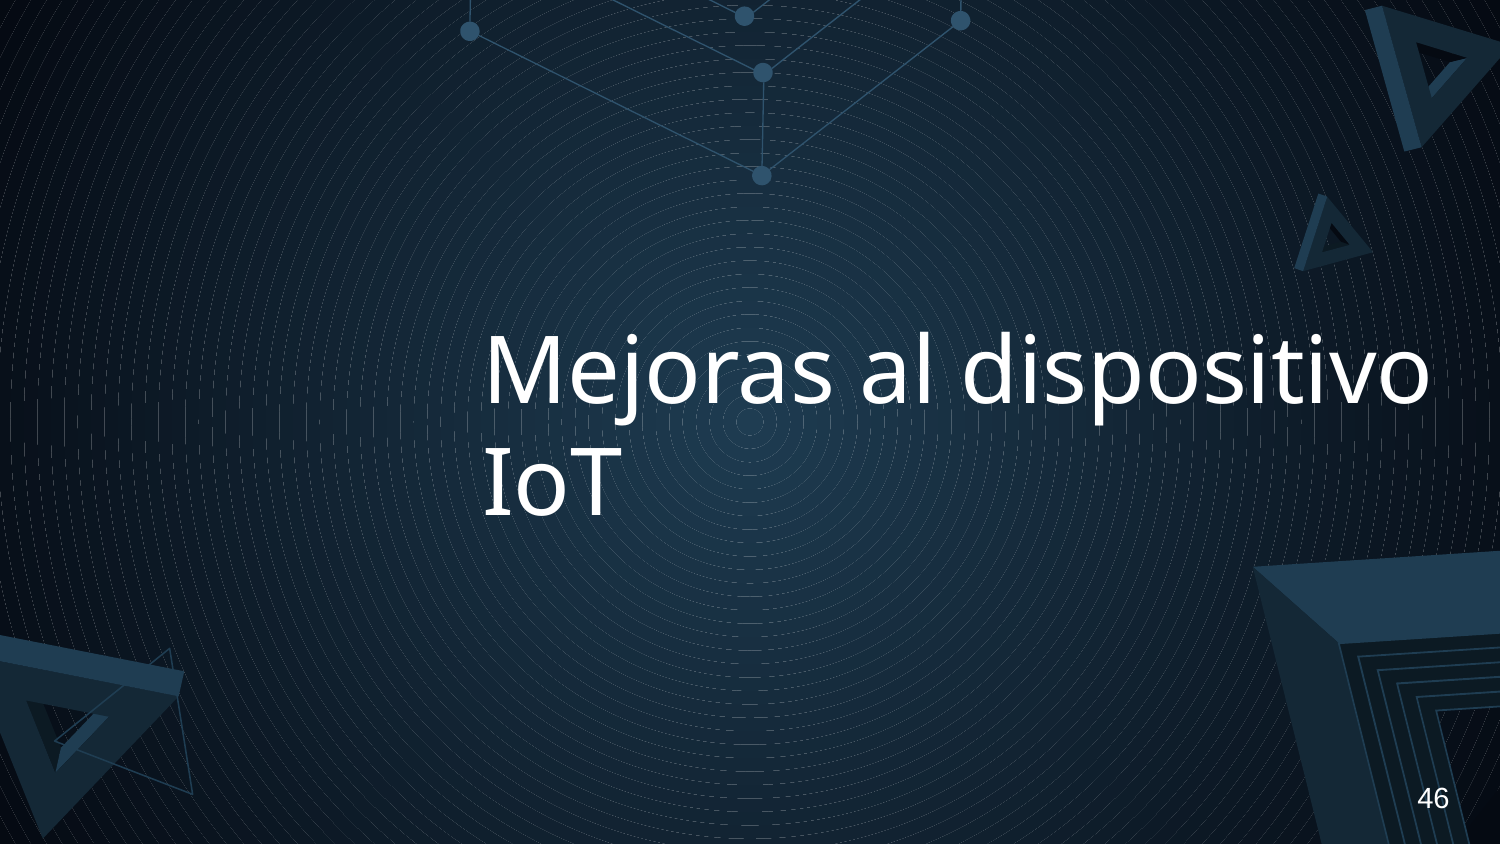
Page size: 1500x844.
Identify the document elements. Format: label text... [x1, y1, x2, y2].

title Mejoras al dispositivo IoT [467, 376, 1485, 467]
slide_number ‹#› [1402, 764, 1493, 830]
